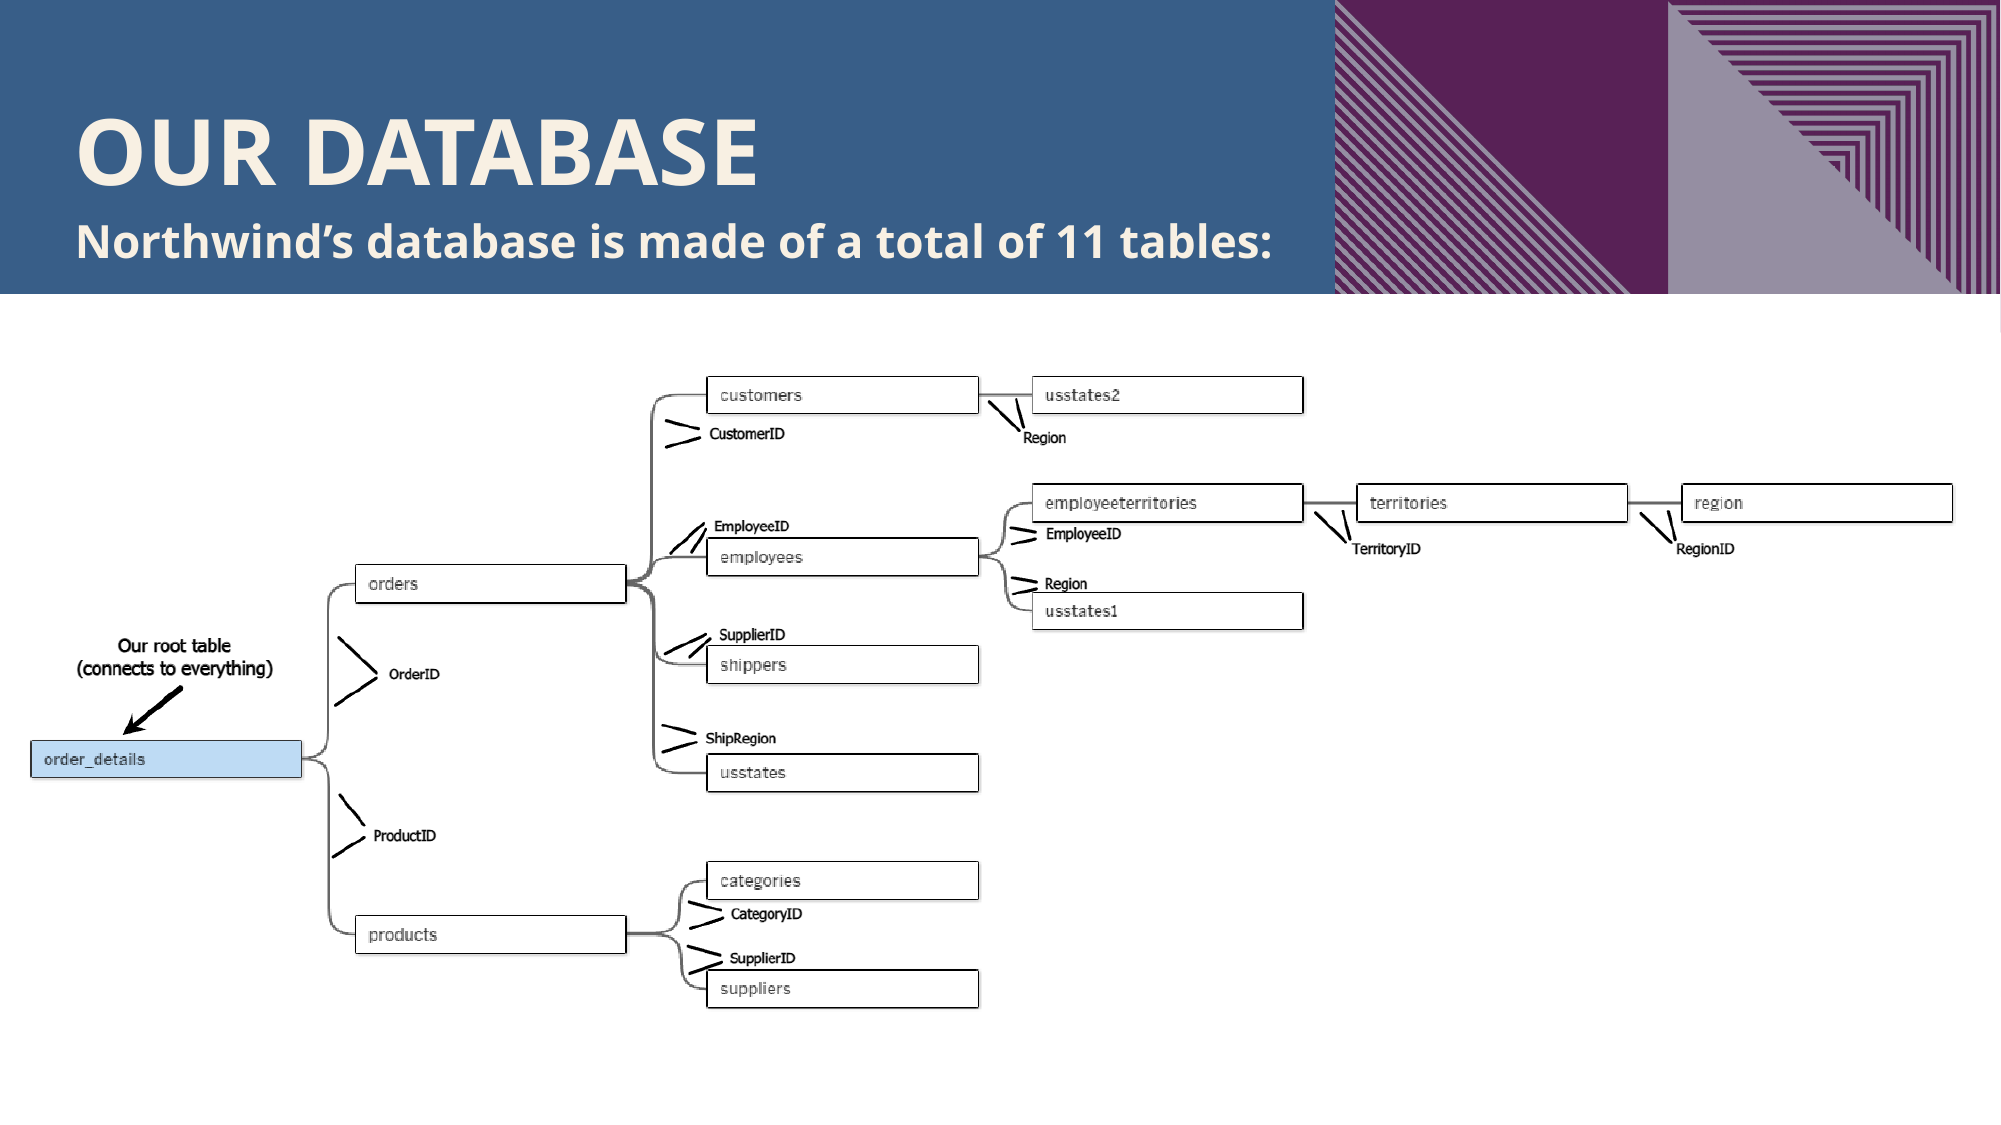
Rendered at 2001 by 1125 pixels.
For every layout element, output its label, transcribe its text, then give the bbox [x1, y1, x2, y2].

picture [0, 0, 2001, 1125]
title Our database [59, 99, 1141, 205]
list Northwind’s database is made of a total of 11 tables: [59, 205, 1394, 294]
